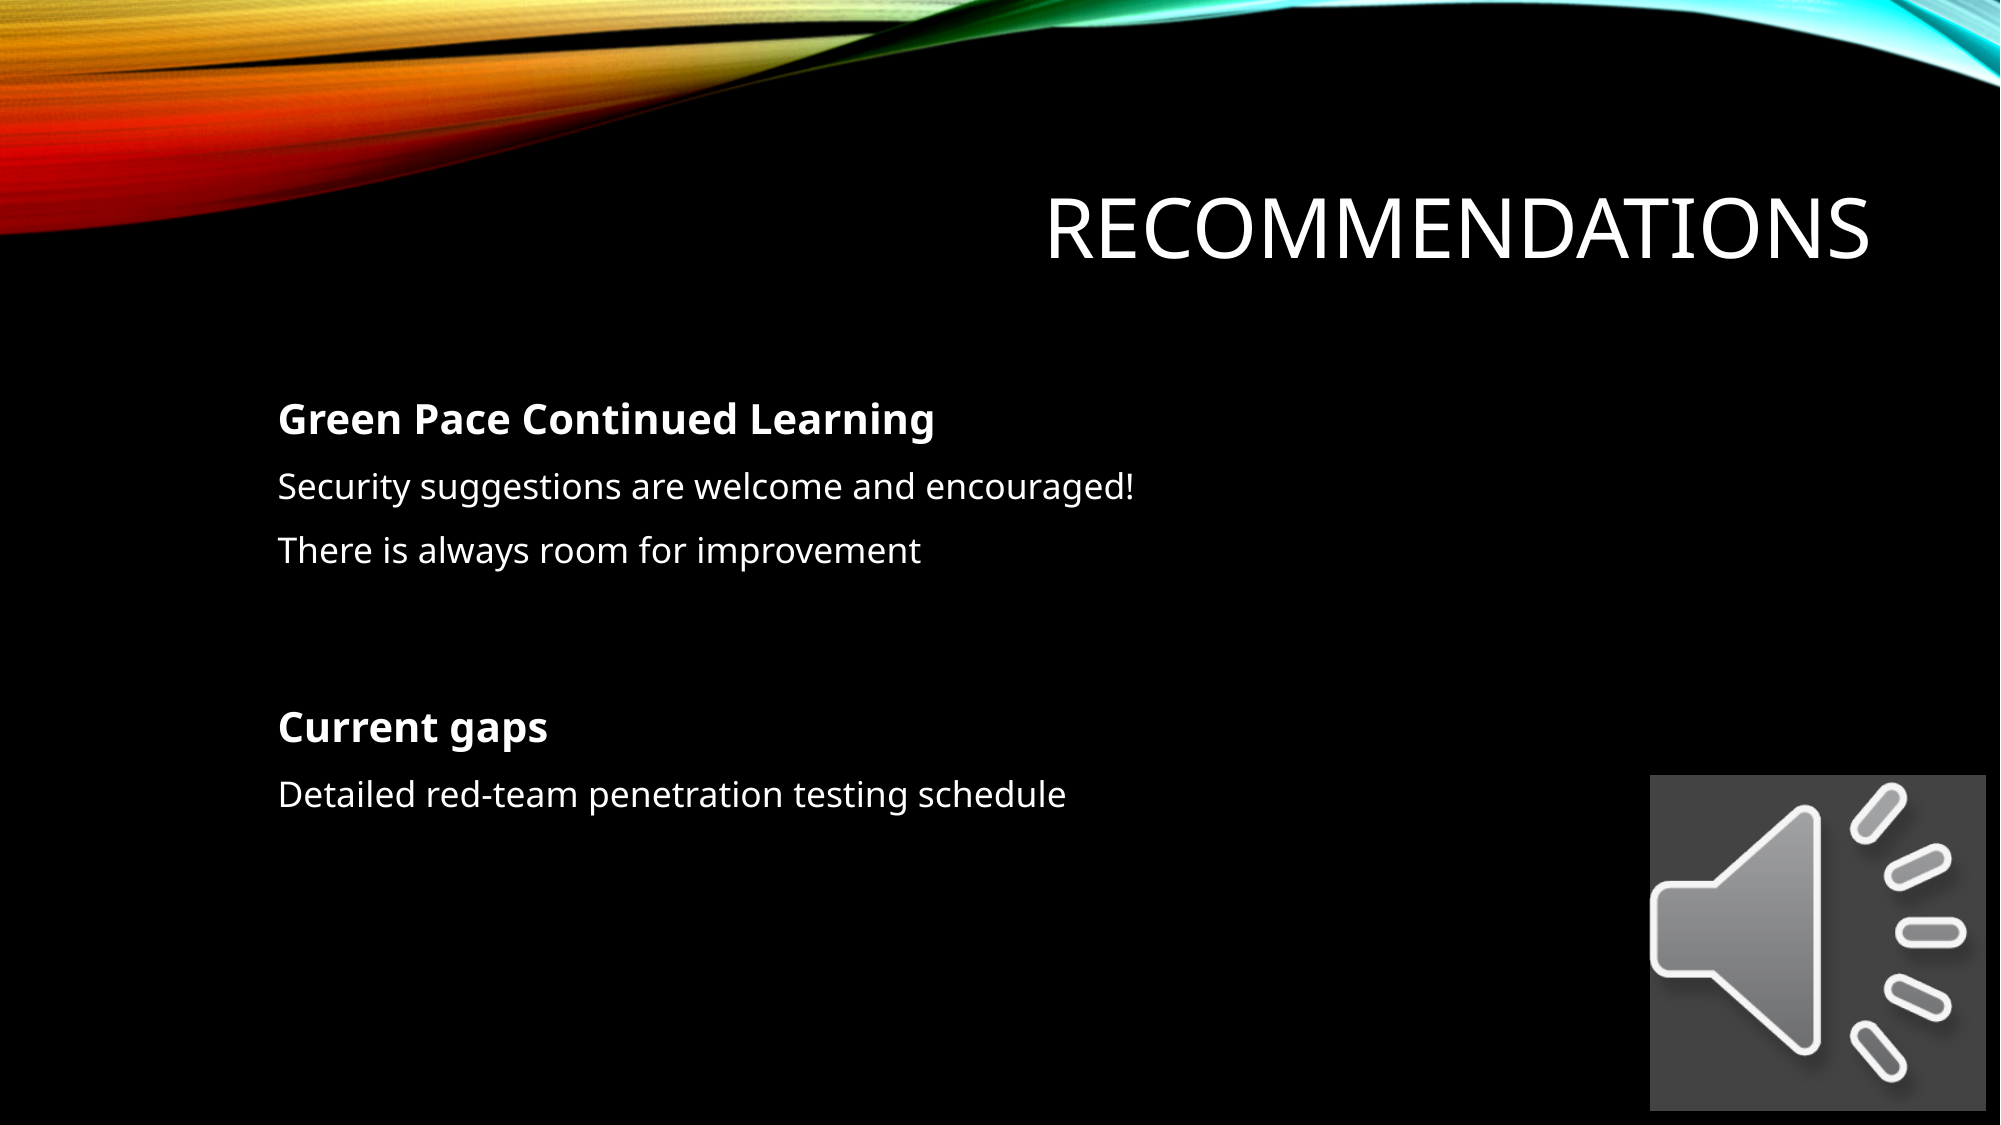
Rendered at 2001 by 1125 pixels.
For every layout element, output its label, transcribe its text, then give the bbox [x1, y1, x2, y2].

picture [0, 0, 2000, 237]
picture [1648, 773, 1987, 1112]
list Green Pace Continued Learning Security suggestions are welcome and encouraged! There is always room for improvement Current gaps Detailed red-team penetration testing schedule [112, 360, 1888, 1021]
title RECOMMENDATIONS [474, 125, 1888, 338]
